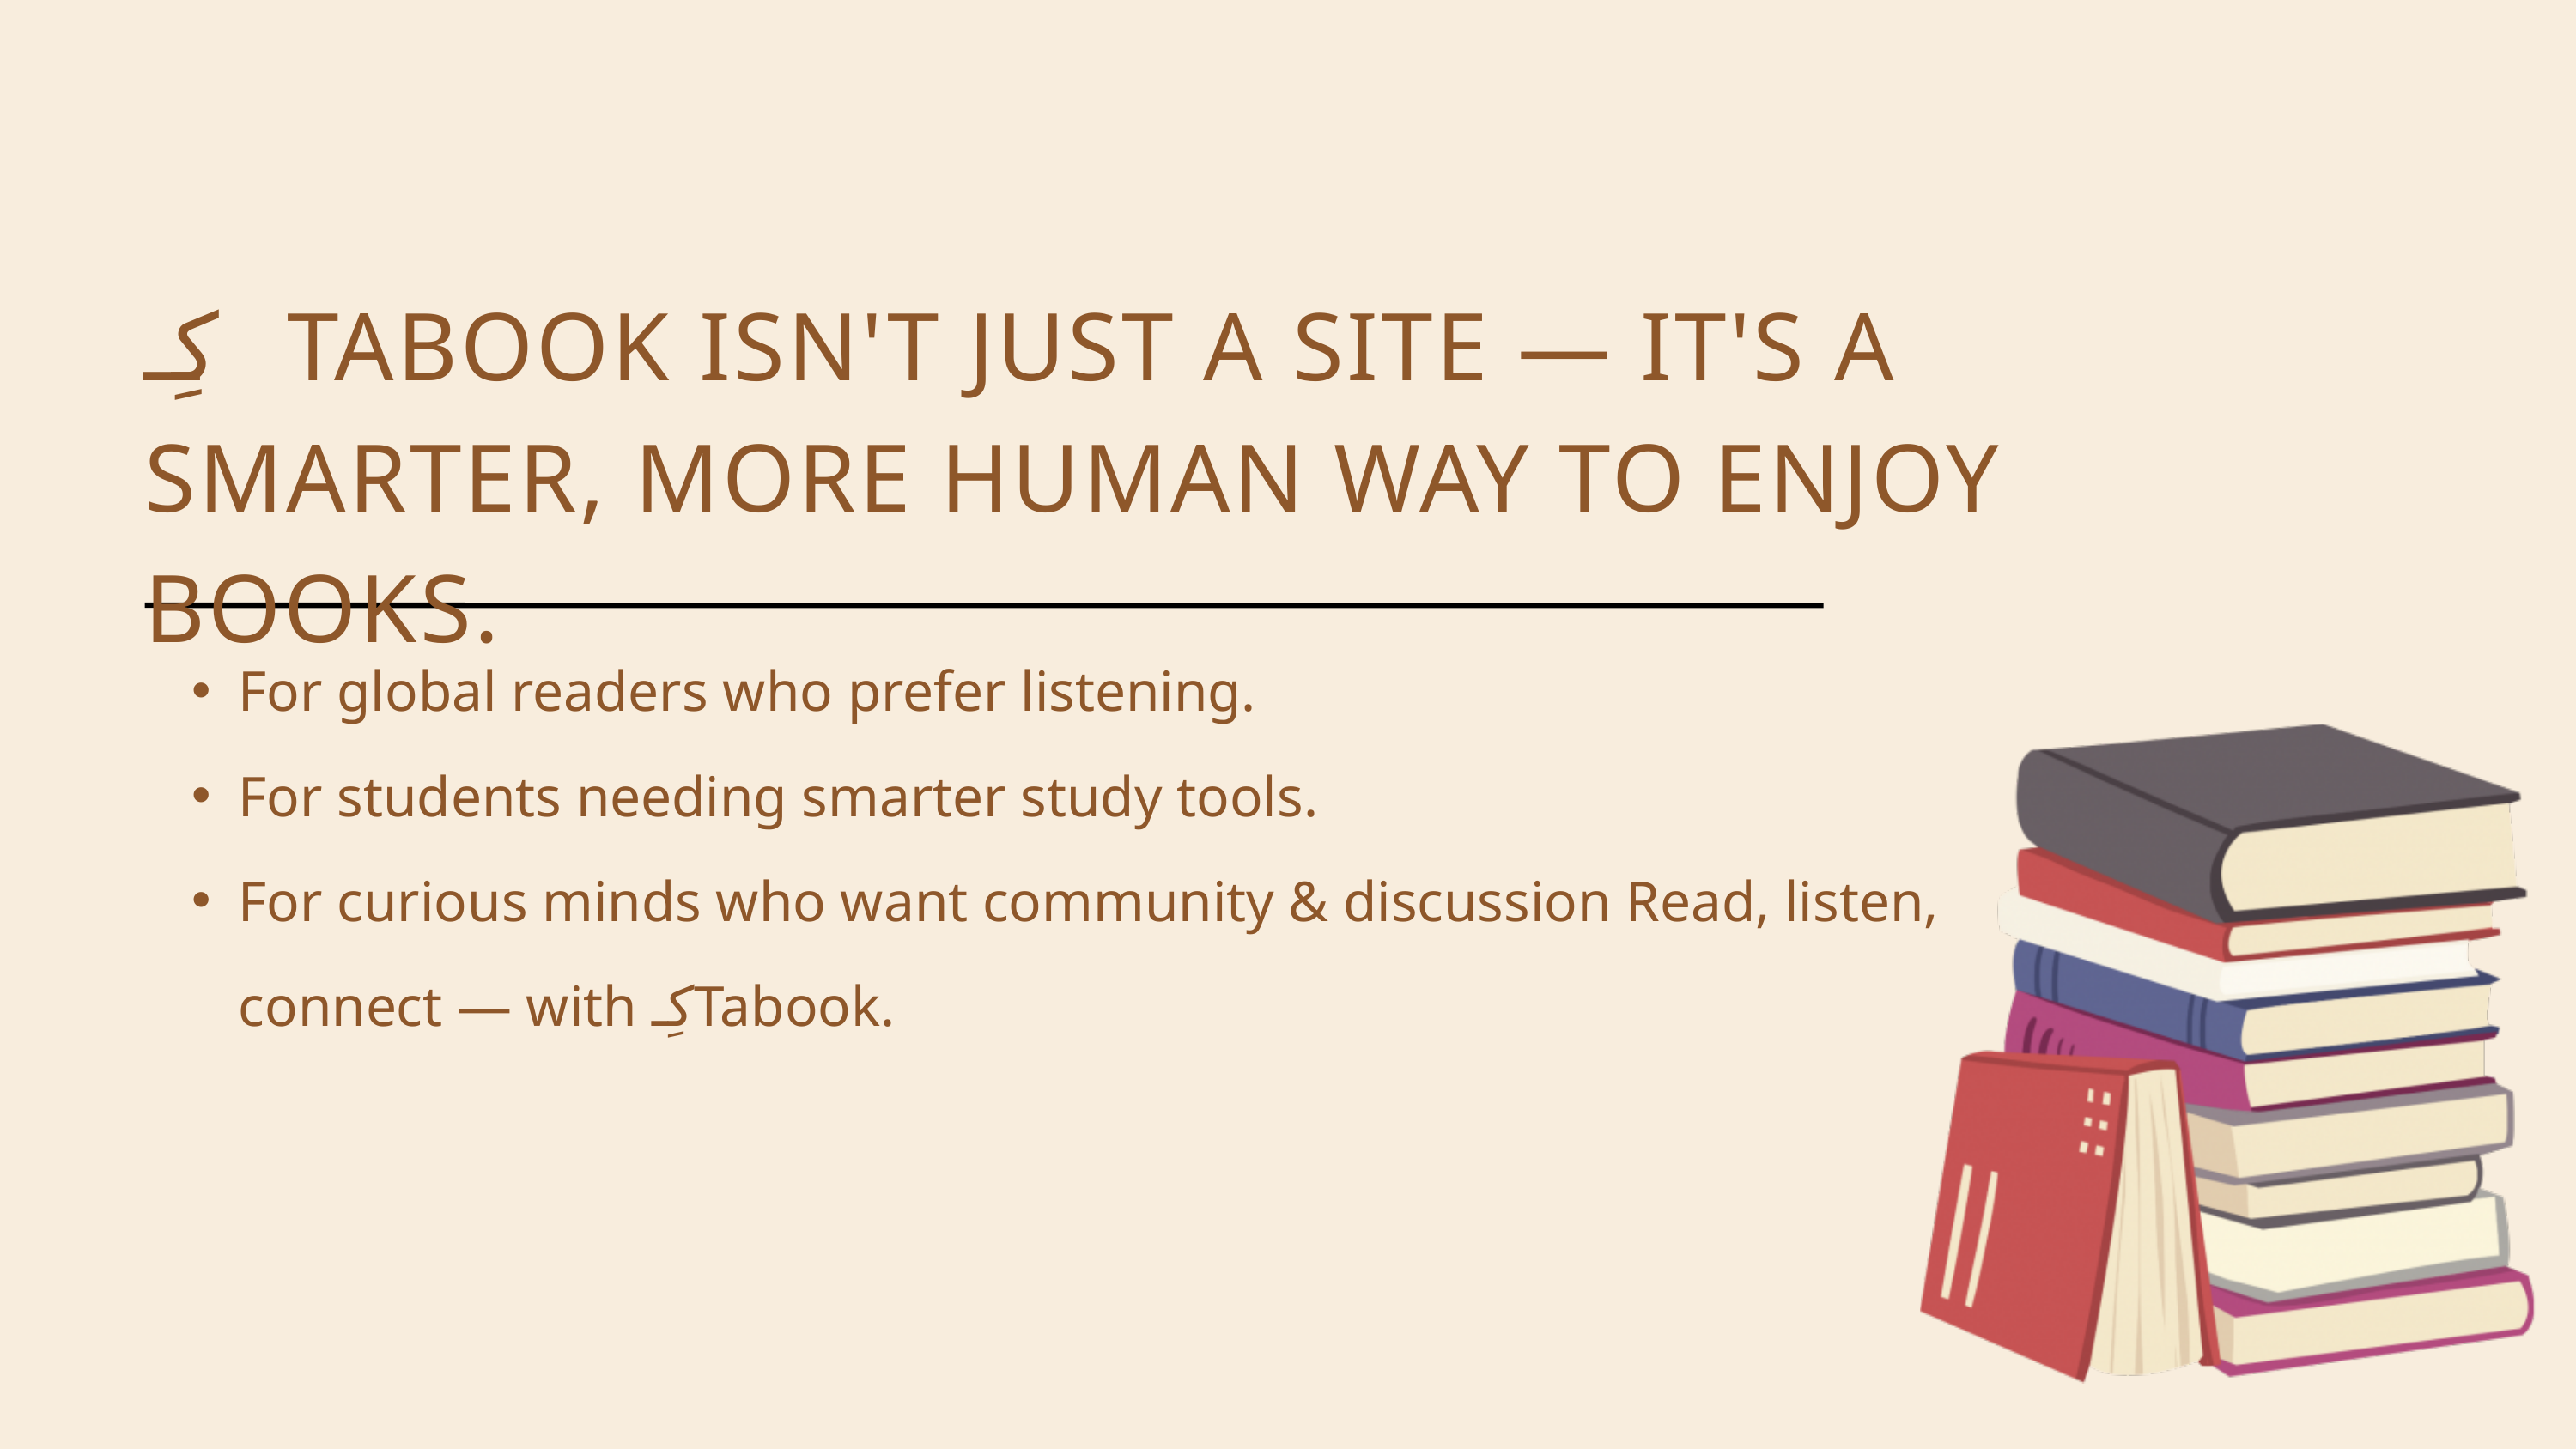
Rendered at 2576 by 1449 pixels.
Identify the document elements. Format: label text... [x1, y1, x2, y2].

text_box [1920, 724, 2536, 1384]
text_box For global readers who prefer listening. For students needing smarter study tools. For curious minds who want community & discussion Read, listen, connect — with كِـTabook. [144, 617, 2032, 1038]
text_box كِـ TABOOK ISN'T JUST A SITE — IT'S A SMARTER, MORE HUMAN WAY TO ENJOY BOOKS. [144, 269, 2273, 662]
